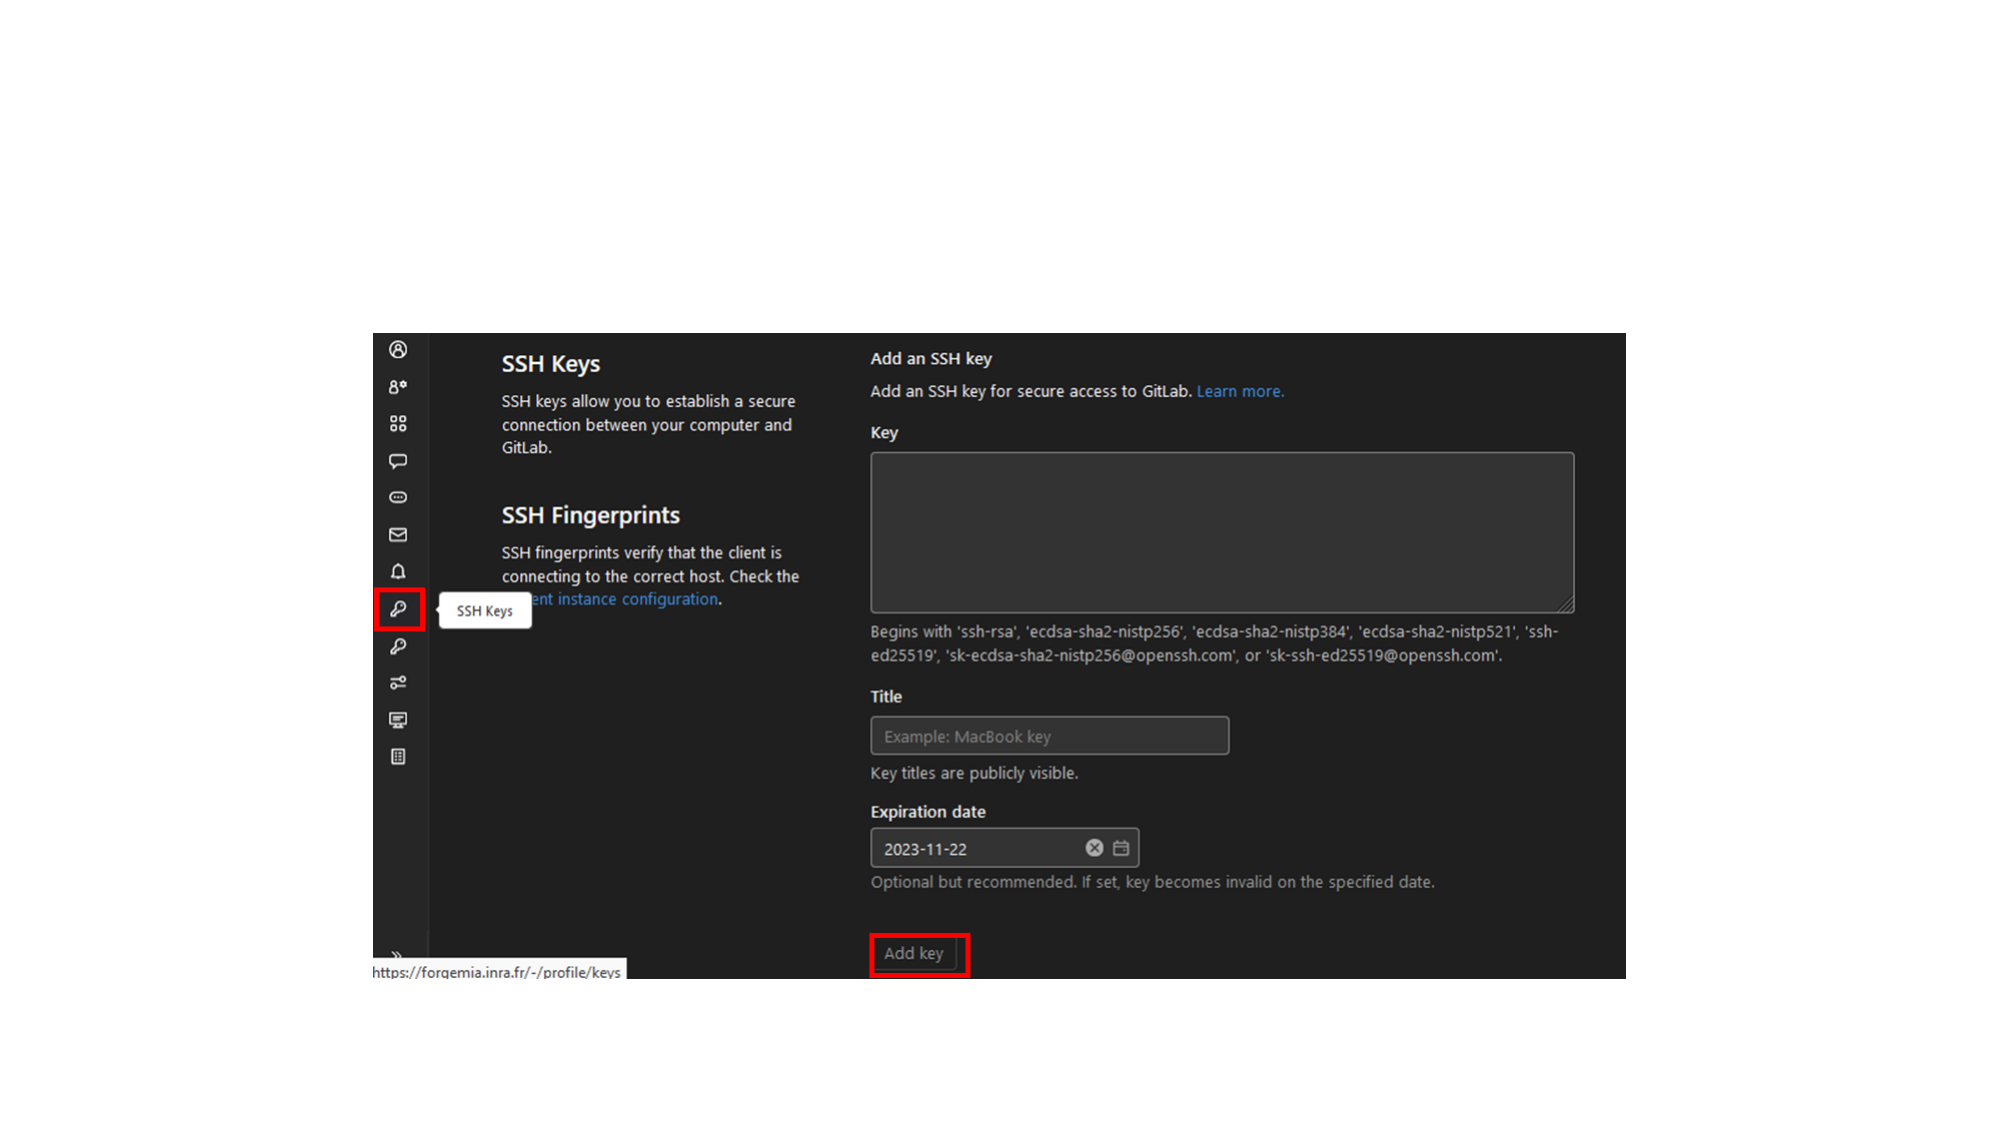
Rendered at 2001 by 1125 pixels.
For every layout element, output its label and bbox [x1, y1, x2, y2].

list [373, 333, 1626, 979]
